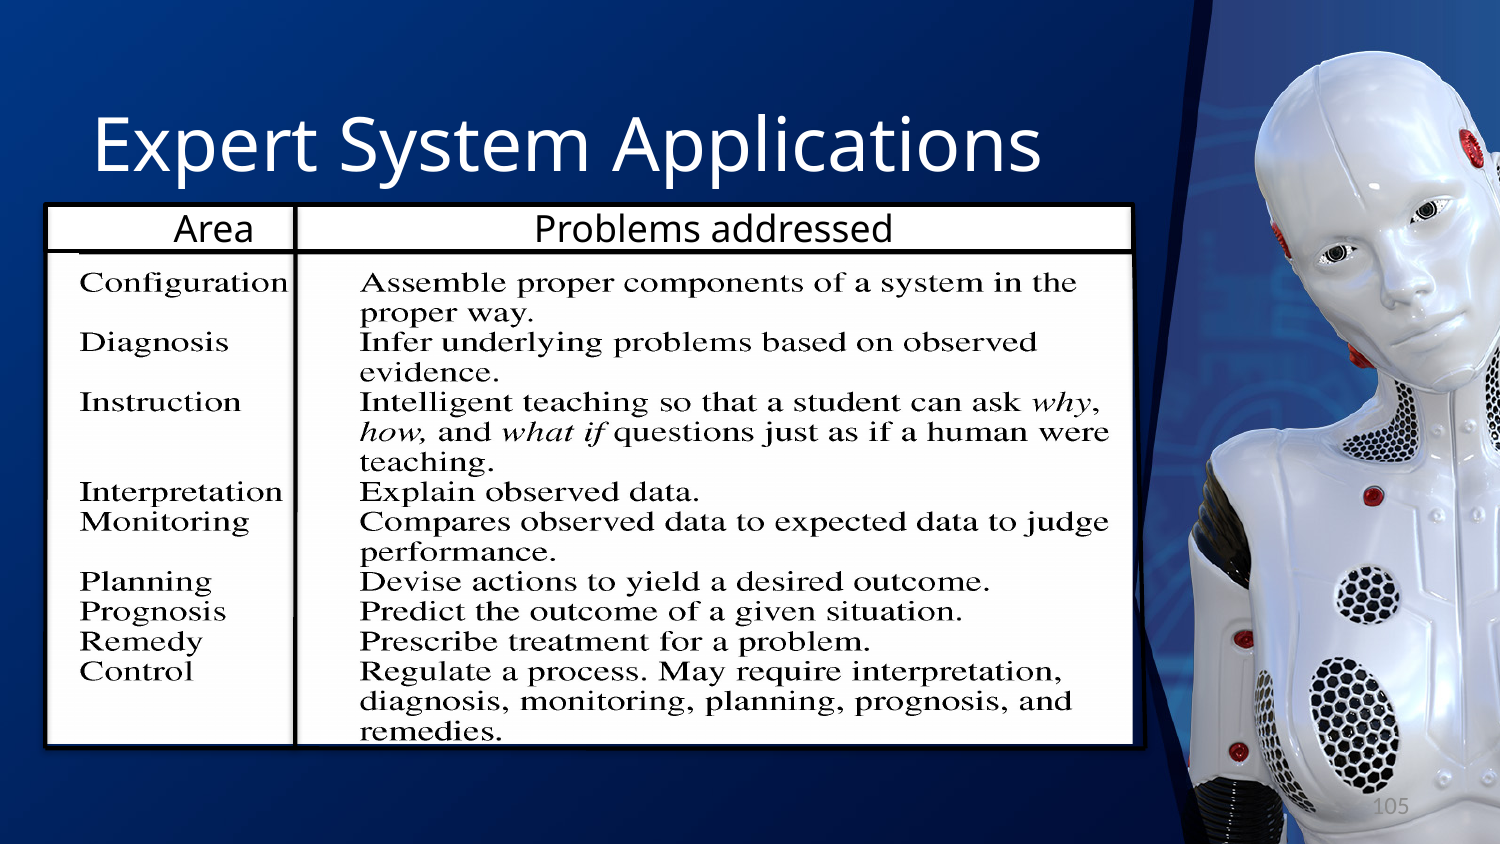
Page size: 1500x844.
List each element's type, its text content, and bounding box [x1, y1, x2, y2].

picture [0, 0, 1500, 844]
title Expert System Applications [75, 82, 1154, 202]
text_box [45, 204, 1146, 749]
slide_number 105 [1074, 782, 1425, 827]
